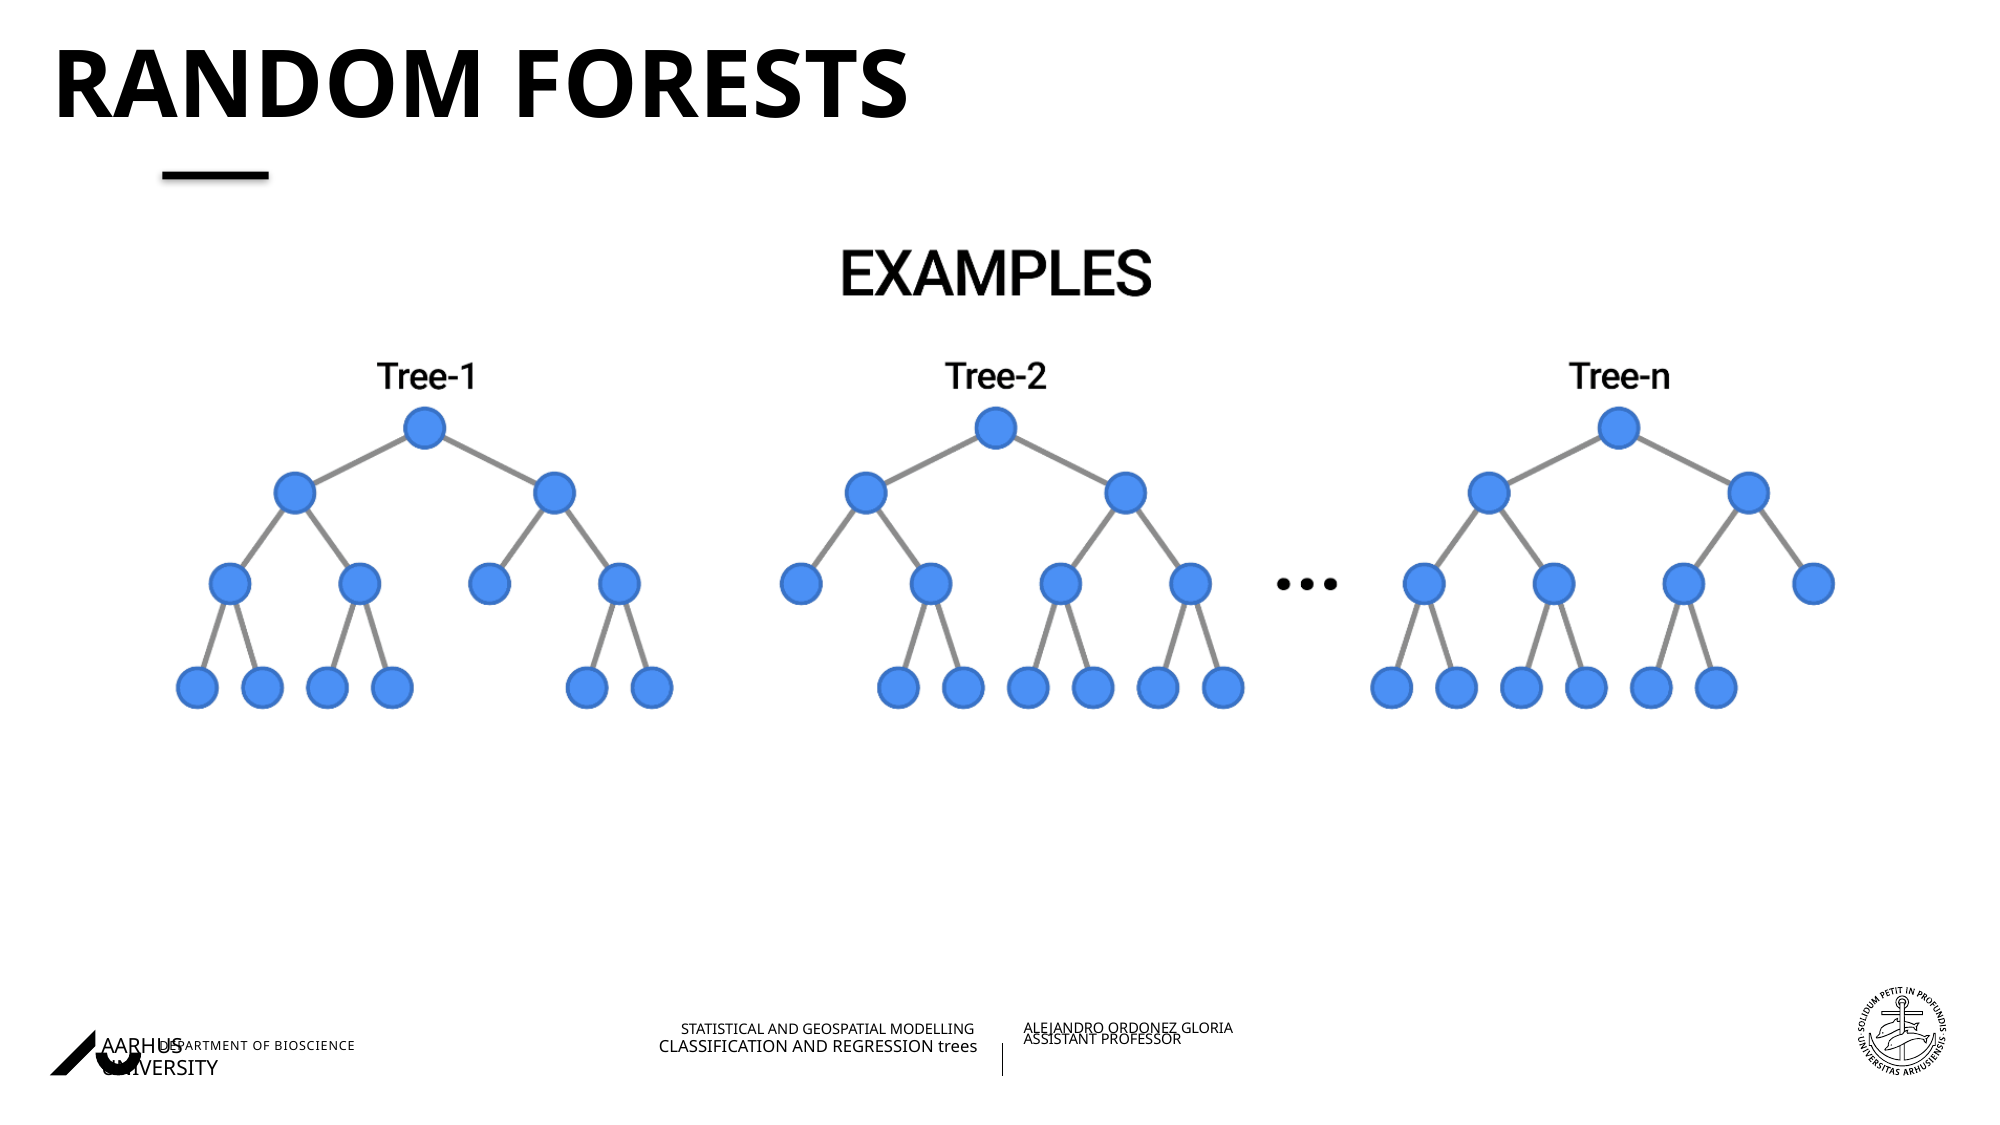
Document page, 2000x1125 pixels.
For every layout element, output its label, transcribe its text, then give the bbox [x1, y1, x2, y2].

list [161, 243, 1839, 949]
title Random Forests [51, 37, 1948, 162]
